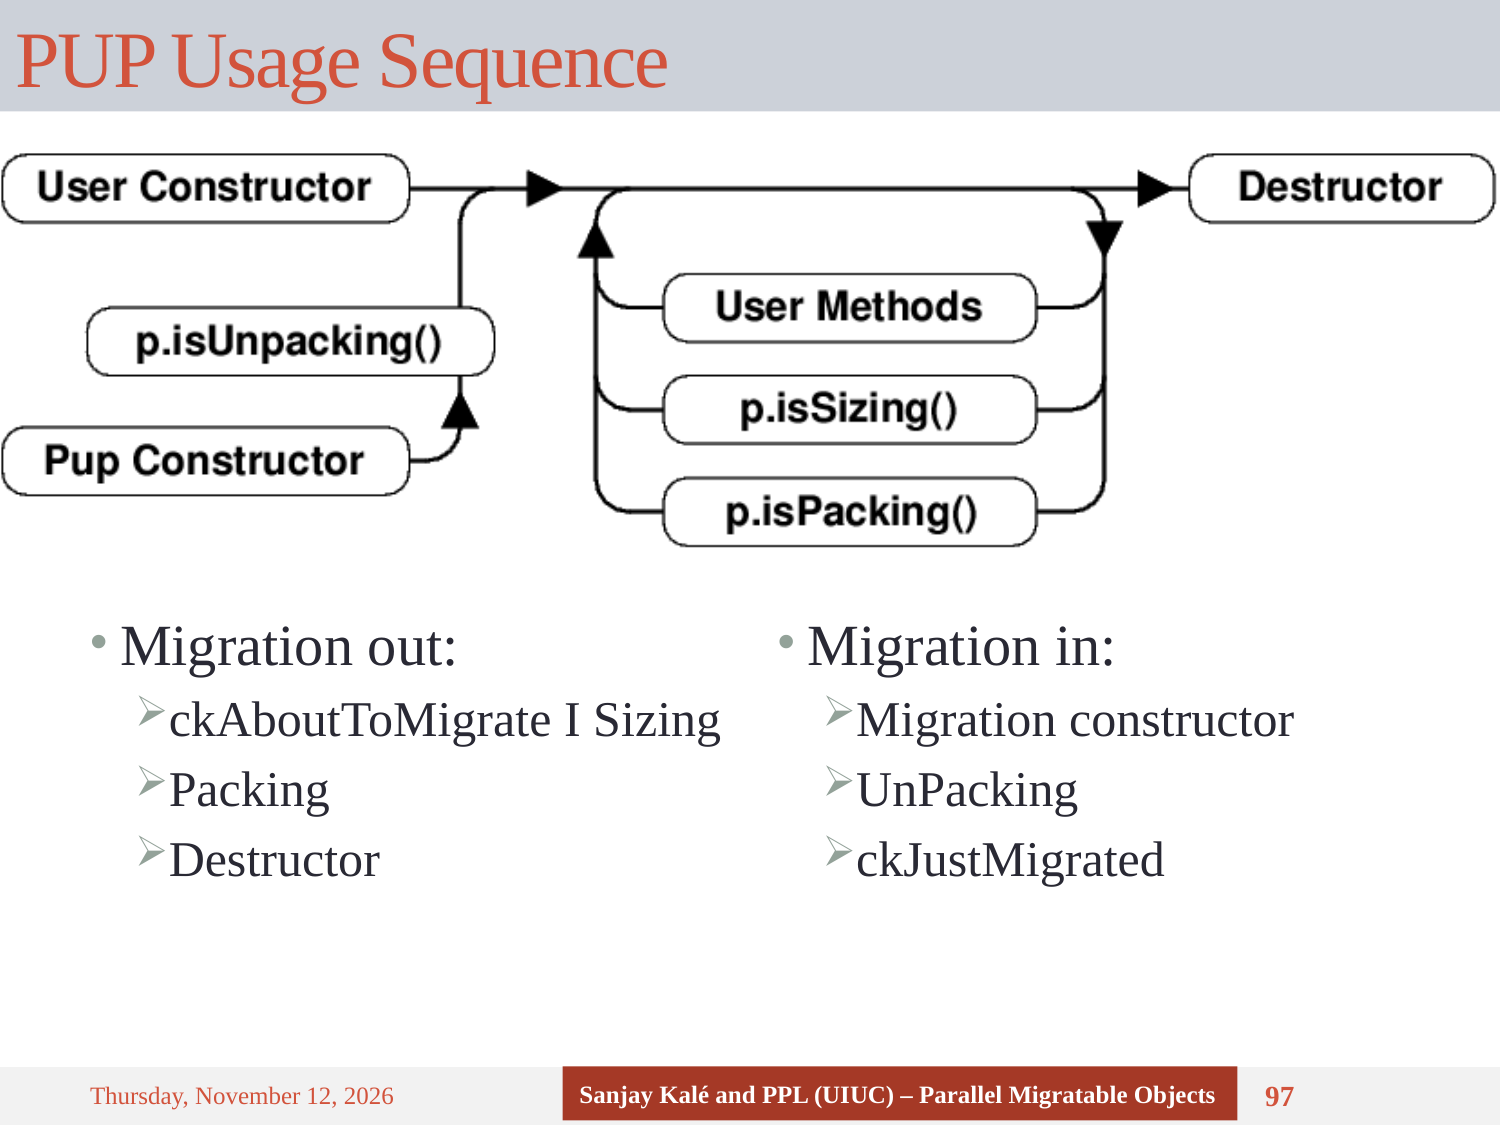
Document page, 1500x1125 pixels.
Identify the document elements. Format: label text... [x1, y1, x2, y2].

title PUP Usage Sequence [0, 0, 1500, 112]
list Migration in: Migration constructor UnPacking ckJustMigrated [762, 599, 1425, 1049]
list Migration out: ckAboutToMigrate I Sizing Packing Destructor [75, 599, 738, 1049]
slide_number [75, 1067, 550, 1122]
picture [0, 151, 1500, 551]
slide_number 97 [1250, 1067, 1425, 1122]
footer Sanjay Kalé and PPL (UIUC) – Parallel Migratable Objects [562, 1066, 1238, 1121]
